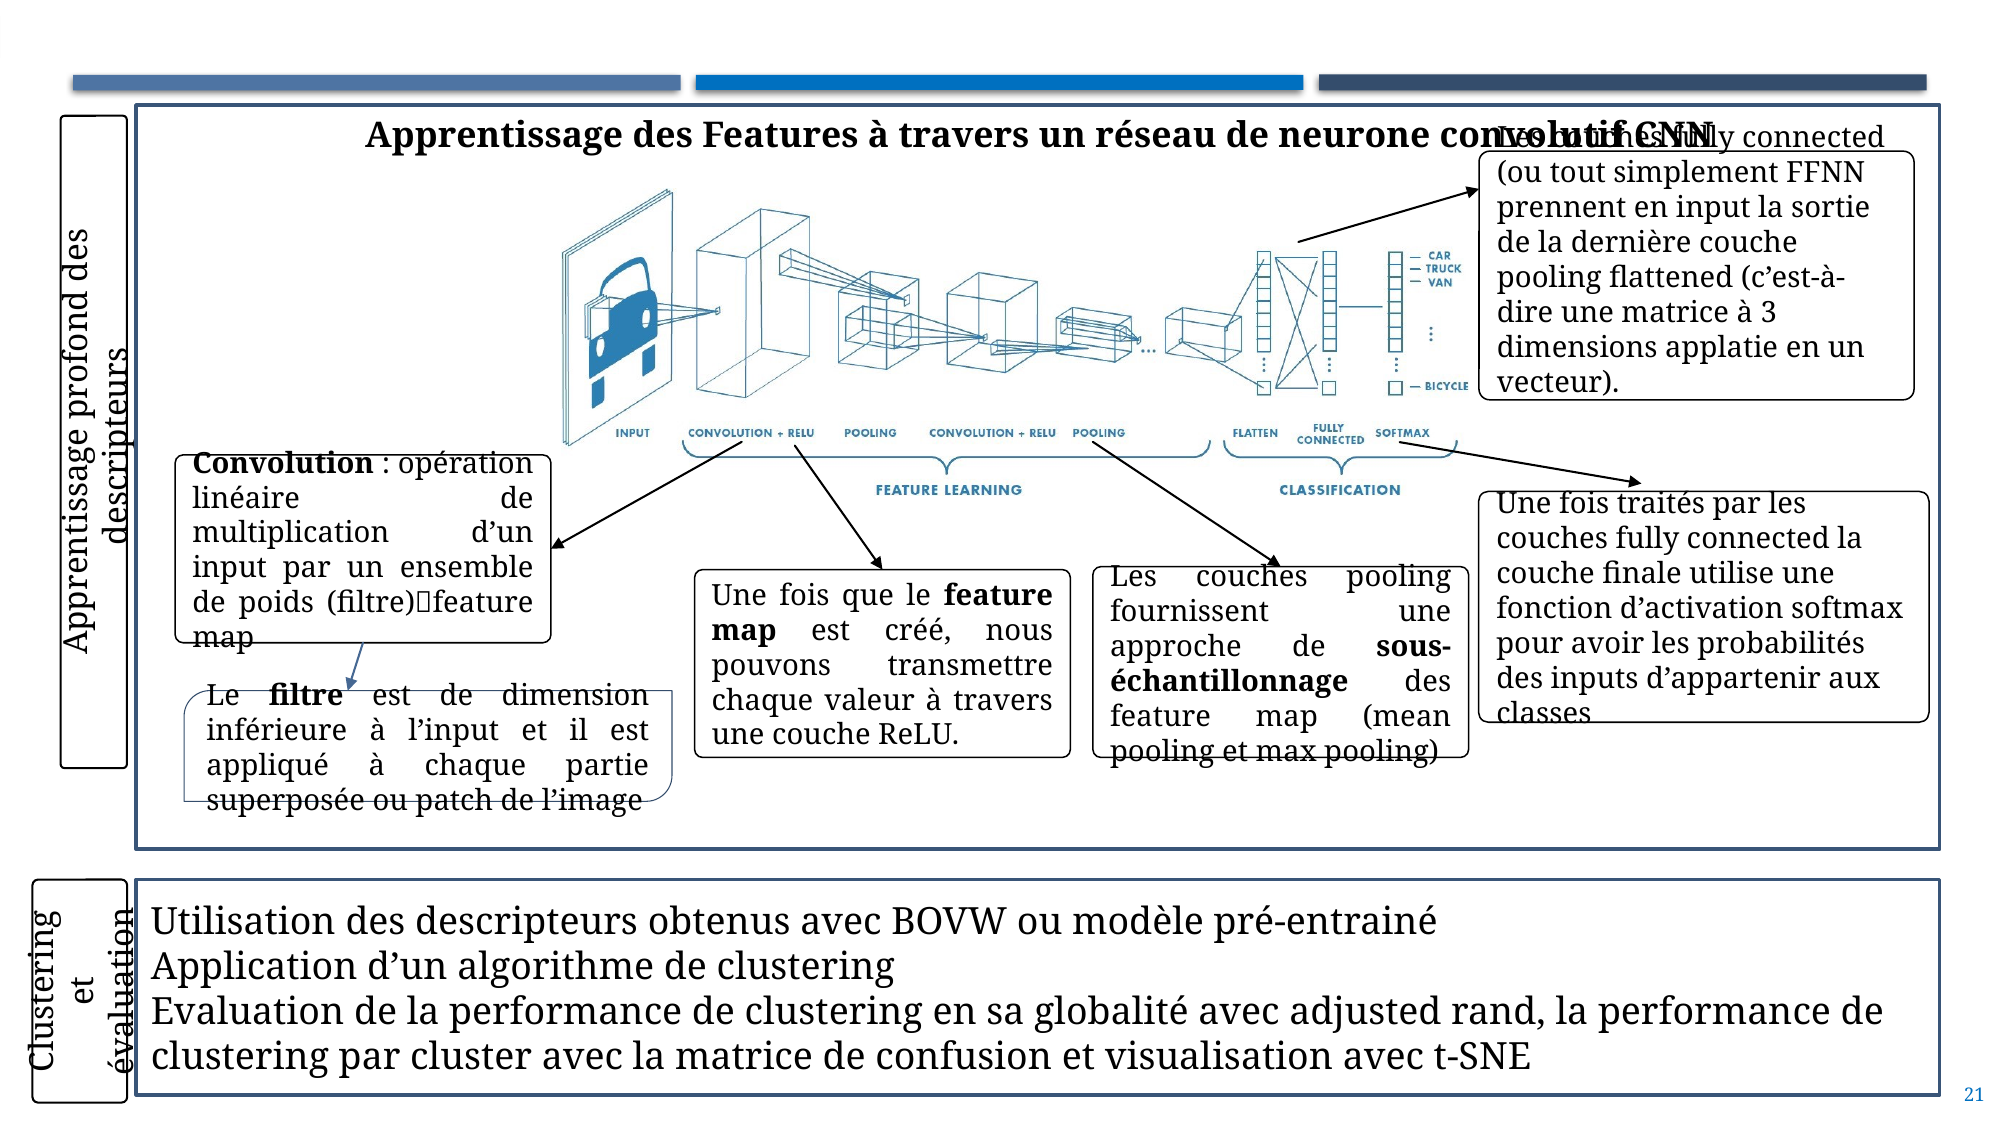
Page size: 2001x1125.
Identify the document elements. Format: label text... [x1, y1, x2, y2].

text_box Utilisation des descripteurs obtenus avec BOVW ou modèle pré-entrainé Application d’un algorithme de clustering Evaluation de la performance de clustering en sa globalité avec adjusted rand, la performance de clustering par cluster avec la matrice de confusion et visualisation avec t-SNE [134, 878, 1941, 1097]
text_box Le filtre est de dimension inférieure à l’input et il est appliqué à chaque partie superposée ou patch de l’image [182, 688, 674, 804]
text_box Apprentissage profond des descripteurs [58, 113, 129, 770]
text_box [794, 445, 883, 571]
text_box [1399, 441, 1642, 484]
text_box Clustering et évaluation [30, 877, 130, 1105]
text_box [1297, 188, 1480, 243]
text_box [1092, 441, 1282, 568]
text_box Les couches fully connected (ou tout simplement FFNN prennent en input la sortie de la dernière couche pooling flattened (c’est-à-dire une matrice à 3 dimensions applatie en un vecteur). [1477, 149, 1916, 402]
picture [560, 188, 1470, 496]
text_box Les couches pooling fournissent une approche de sous-échantillonnage des feature map (mean pooling et max pooling) [1090, 564, 1471, 760]
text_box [550, 441, 743, 550]
text_box Apprentissage des Features à travers un réseau de neurone convolutif CNN [149, 105, 1930, 205]
text_box [134, 103, 1941, 851]
text_box Une fois traités par les couches fully connected la couche finale utilise une fonction d’activation softmax pour avoir les probabilités des inputs d’appartenir aux classes [1476, 489, 1931, 725]
text_box Une fois que le feature map est créé, nous pouvons transmettre chaque valeur à travers une couche ReLU. [692, 567, 1073, 760]
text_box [347, 642, 364, 692]
text_box Convolution : opération linéaire de multiplication d’un input par un ensemble de poids (filtre)feature map [173, 453, 553, 645]
slide_number 21 [1827, 1065, 2000, 1125]
